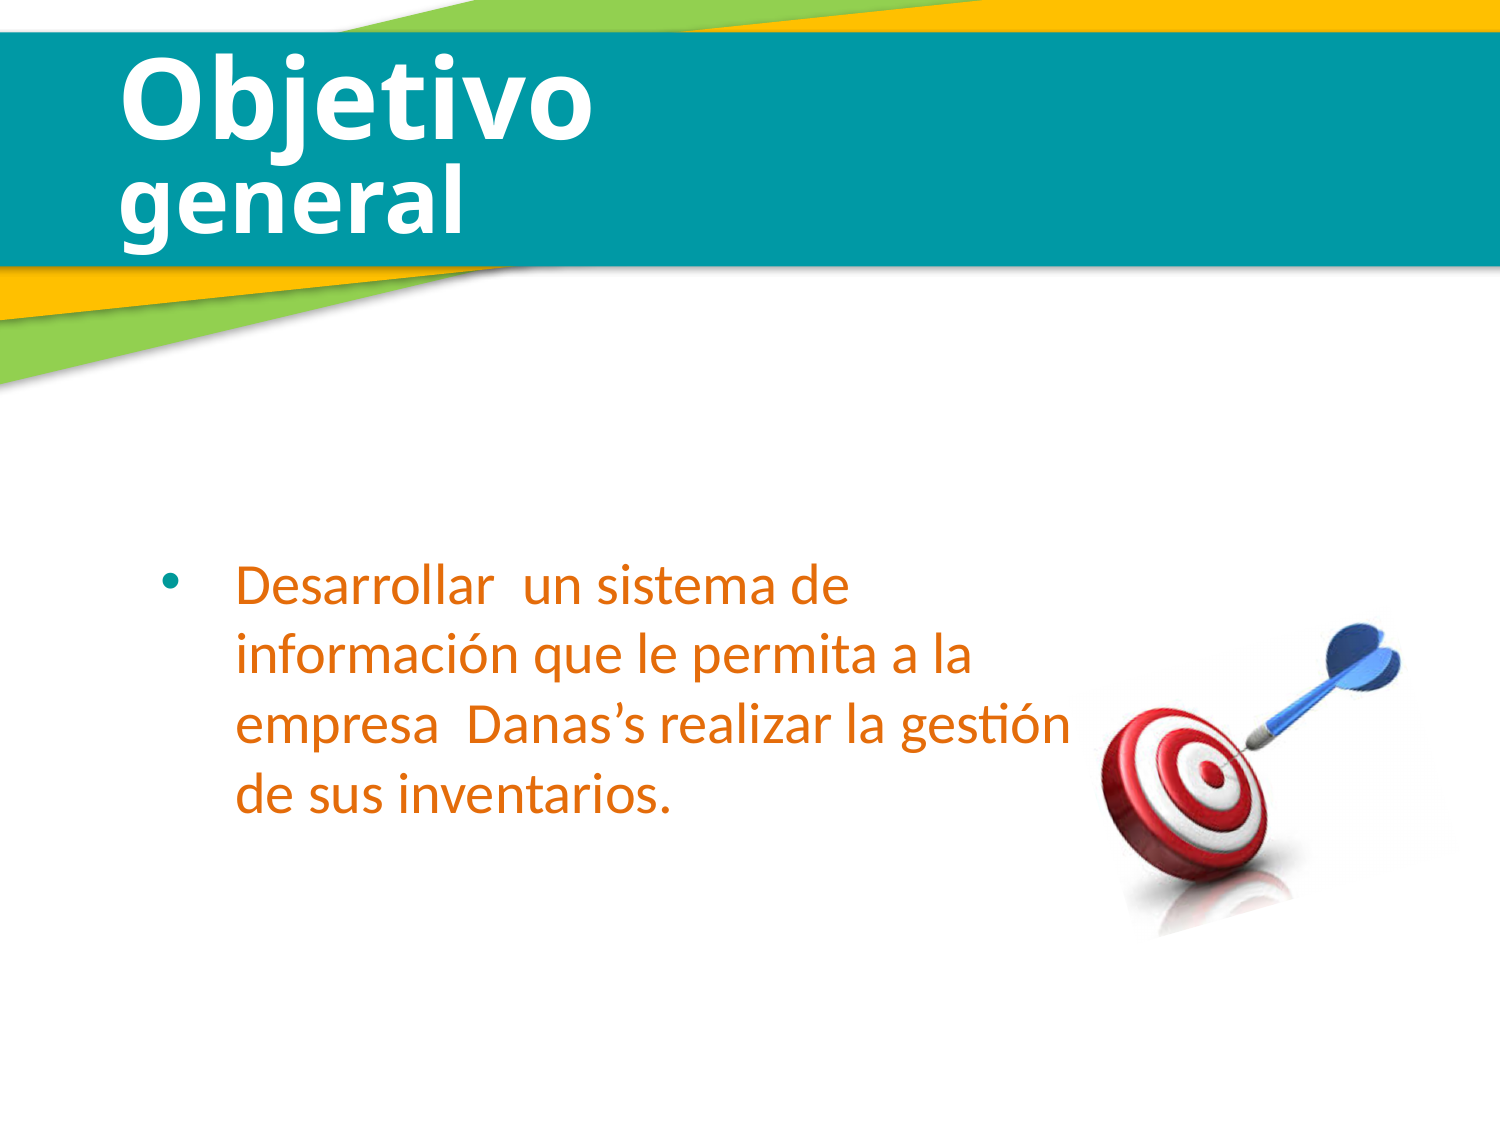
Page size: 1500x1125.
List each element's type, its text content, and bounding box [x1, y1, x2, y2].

picture [1067, 605, 1460, 944]
text_box Objetivo [102, 25, 1282, 164]
text_box Desarrollar un sistema de información que le permita a la empresa Danas’s realizar la gestión de sus inventarios. [145, 493, 1115, 928]
text_box general [102, 128, 802, 267]
